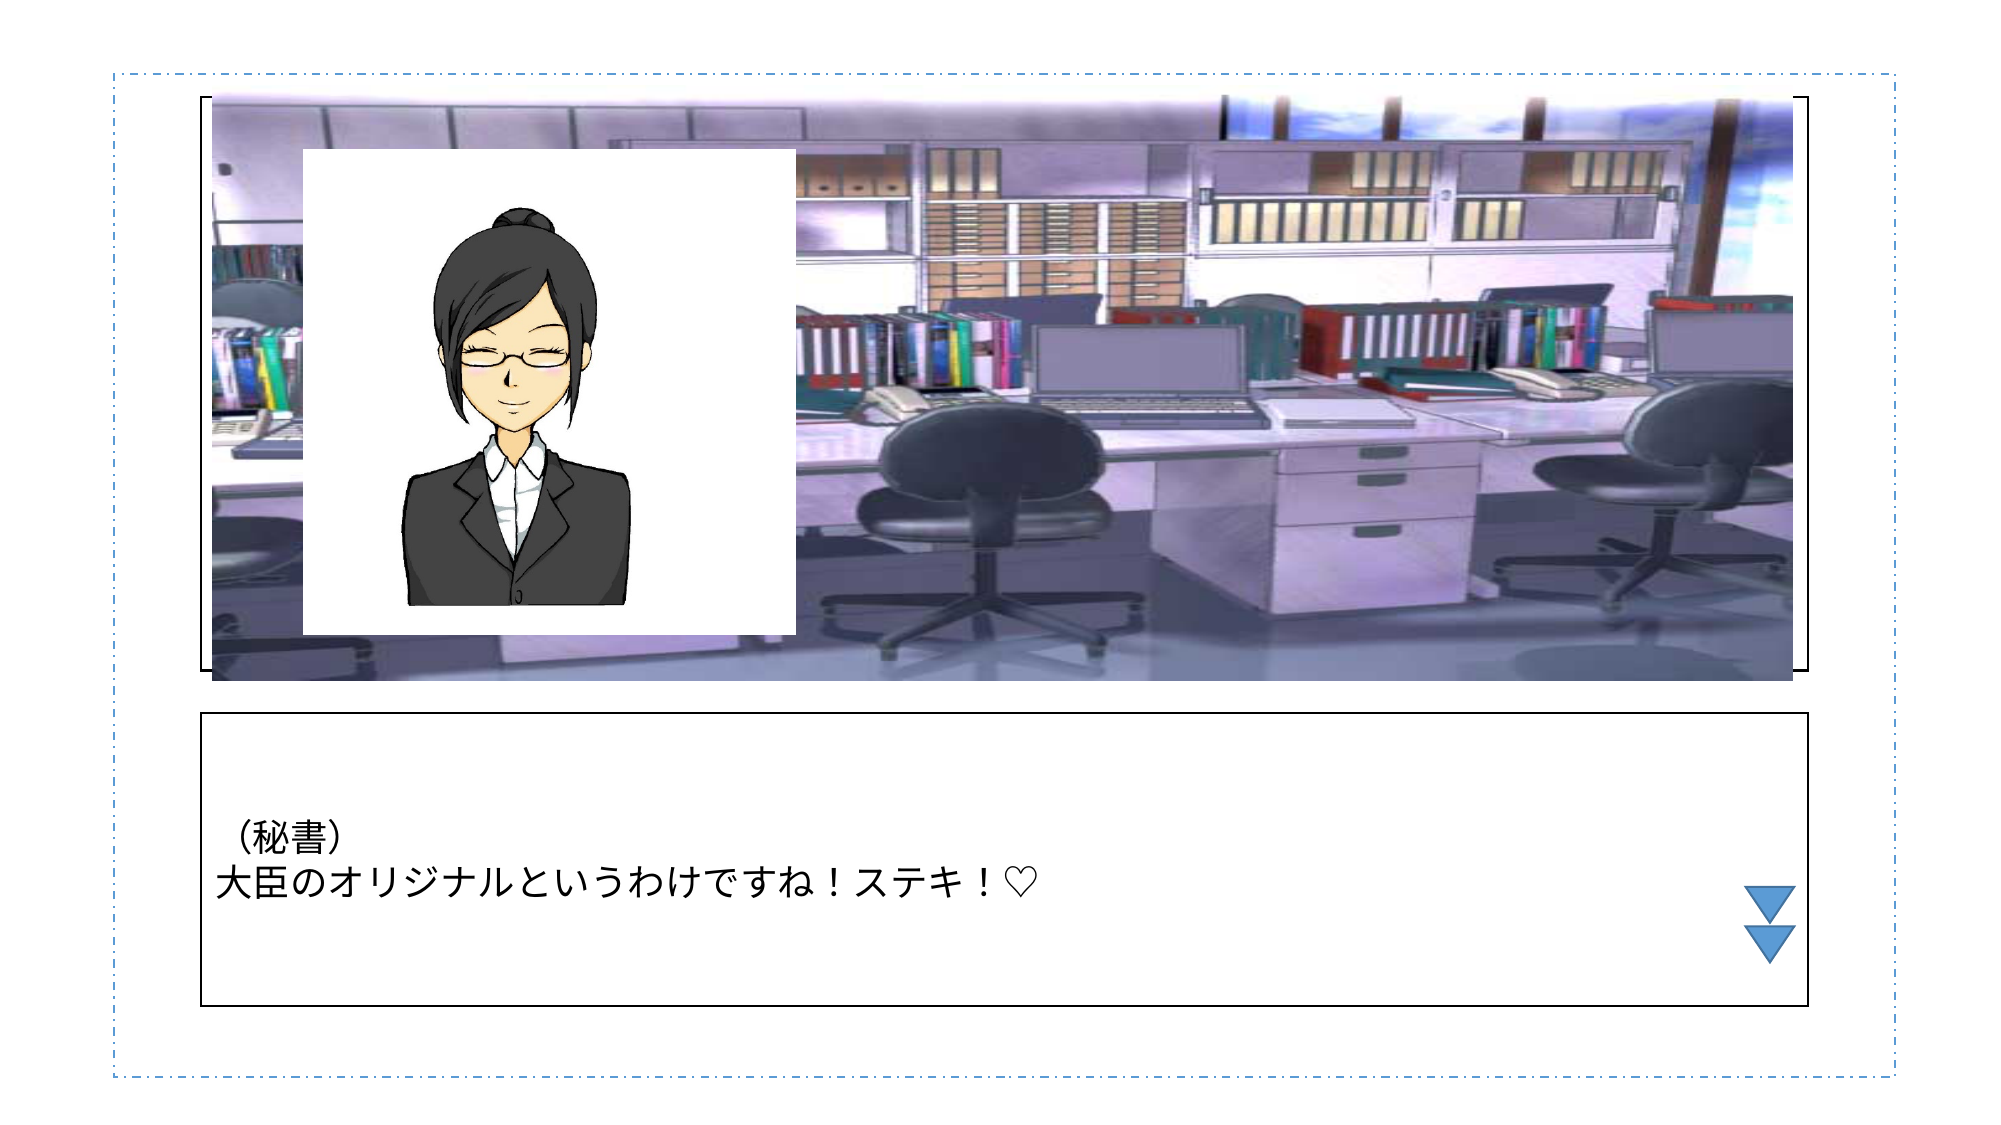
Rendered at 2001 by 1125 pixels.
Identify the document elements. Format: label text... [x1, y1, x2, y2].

text_box 背景（総理大臣邸） [200, 96, 212, 672]
text_box 背景（総理大臣邸） [1793, 96, 1809, 672]
text_box [1743, 925, 1797, 965]
text_box （秘書） 大臣のオリジナルというわけですね！ステキ！♡ [200, 712, 1809, 1007]
text_box [1743, 885, 1797, 925]
picture [212, 85, 1793, 681]
text_box [113, 73, 1896, 1078]
